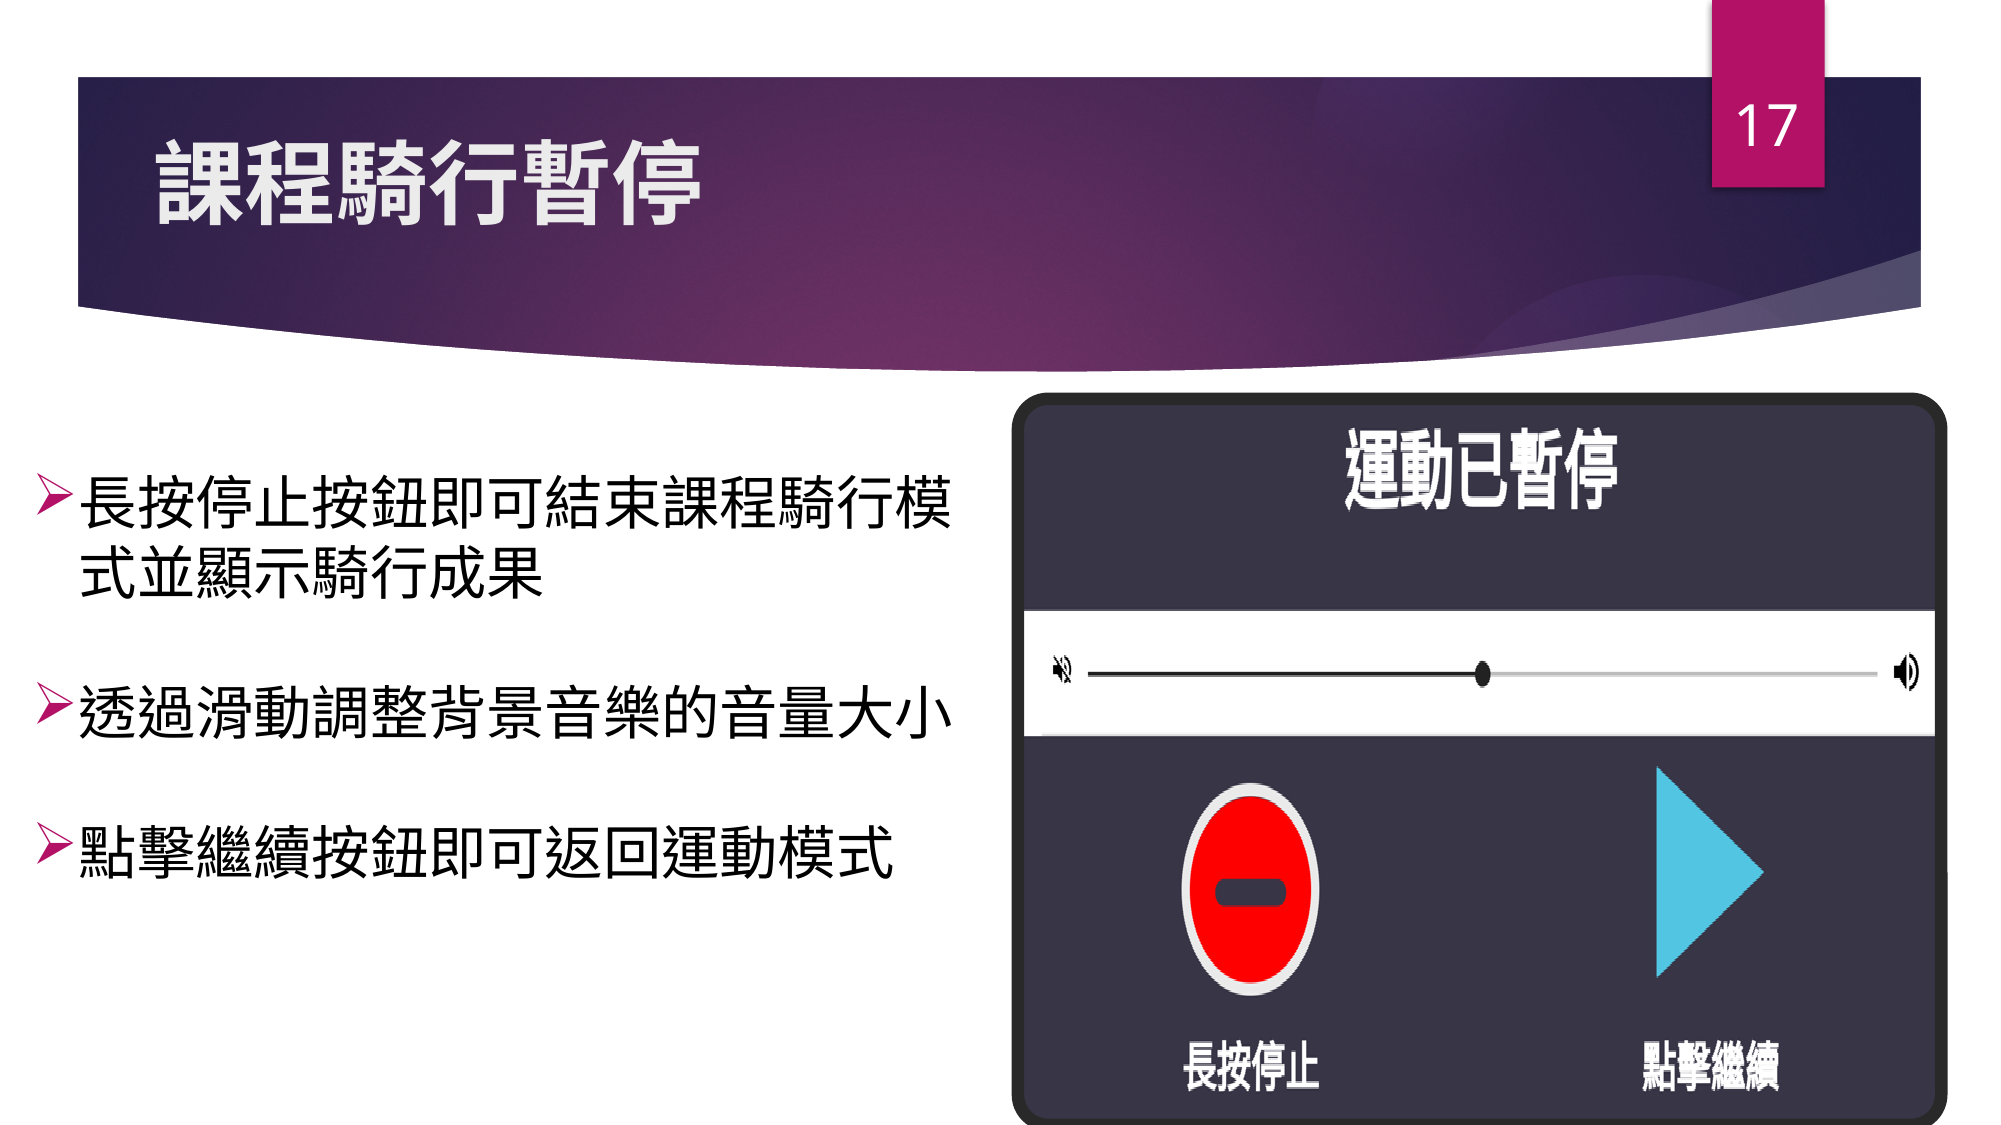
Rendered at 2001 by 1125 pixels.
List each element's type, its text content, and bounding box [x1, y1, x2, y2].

title 課程騎行暫停 [145, 88, 1584, 274]
title 多國語系 [1467, 300, 1788, 358]
slide_number 17 [1725, 88, 1809, 175]
text_box 長按停止按鈕即可結束課程騎行模式並顯示騎行成果 透過滑動調整背景音樂的音量大小 點擊繼續按鈕即可返回運動模式 [24, 388, 971, 964]
picture [79, 78, 1920, 371]
picture [1017, 398, 1942, 1125]
